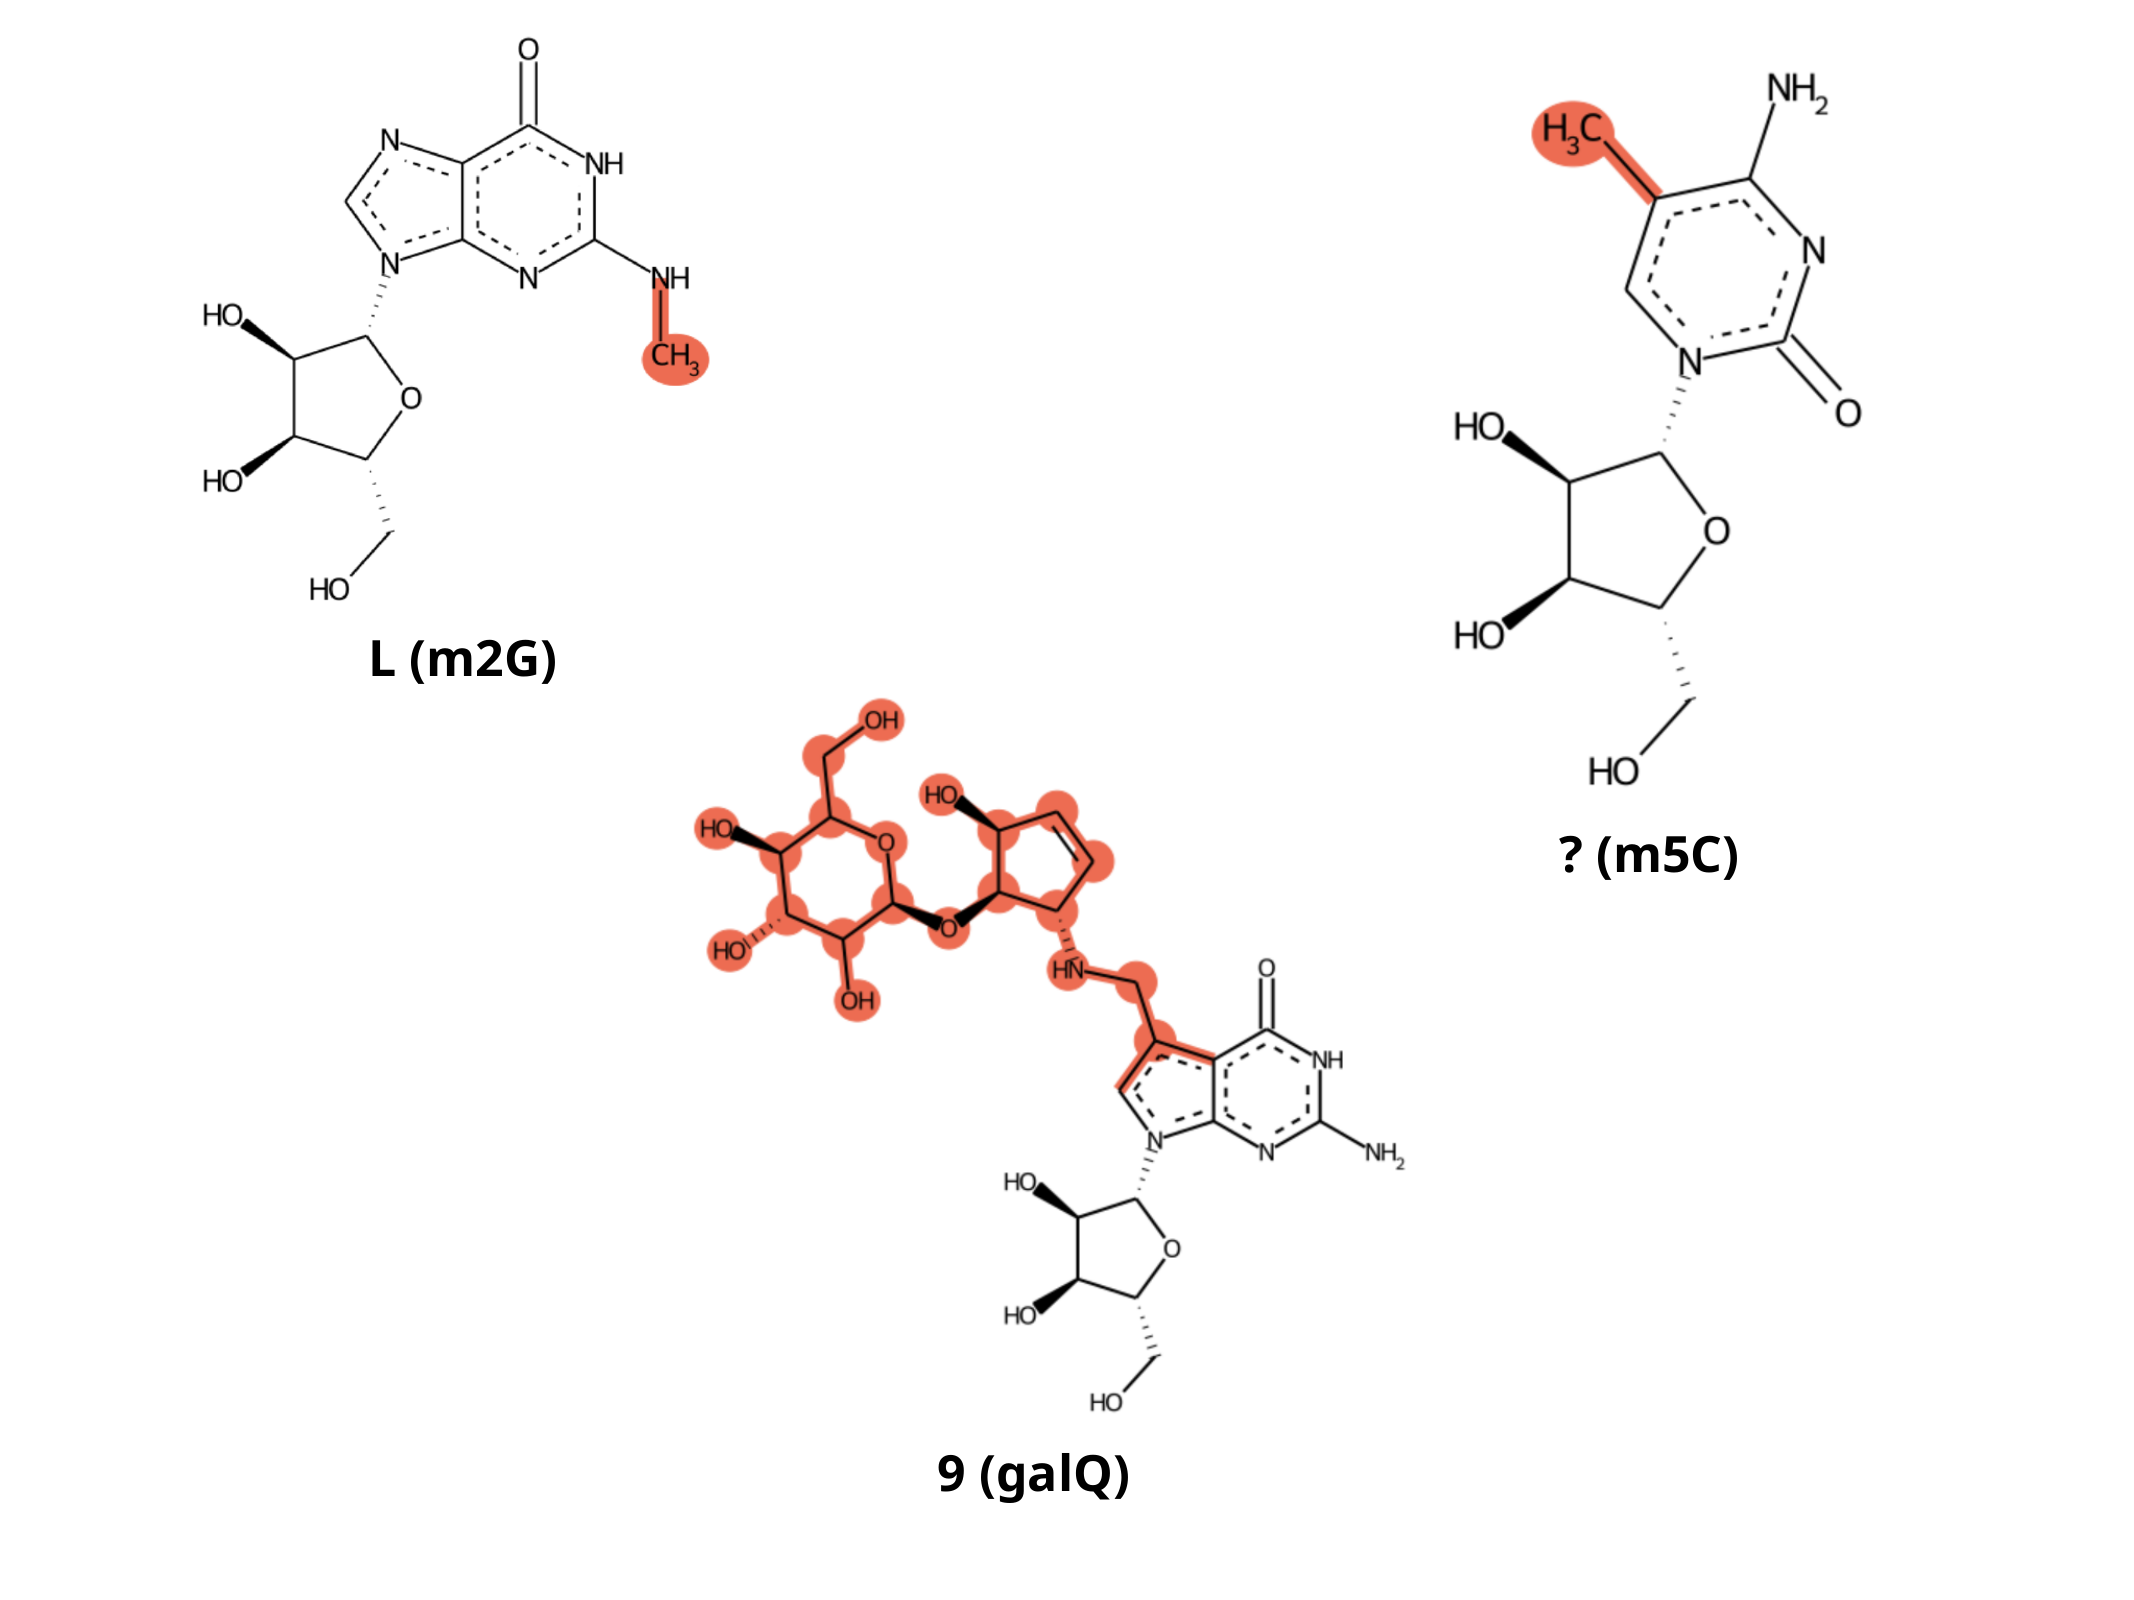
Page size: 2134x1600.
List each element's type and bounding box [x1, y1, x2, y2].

text_box [171, 10, 755, 694]
text_box [653, 688, 1415, 1510]
text_box [1410, 39, 1889, 891]
